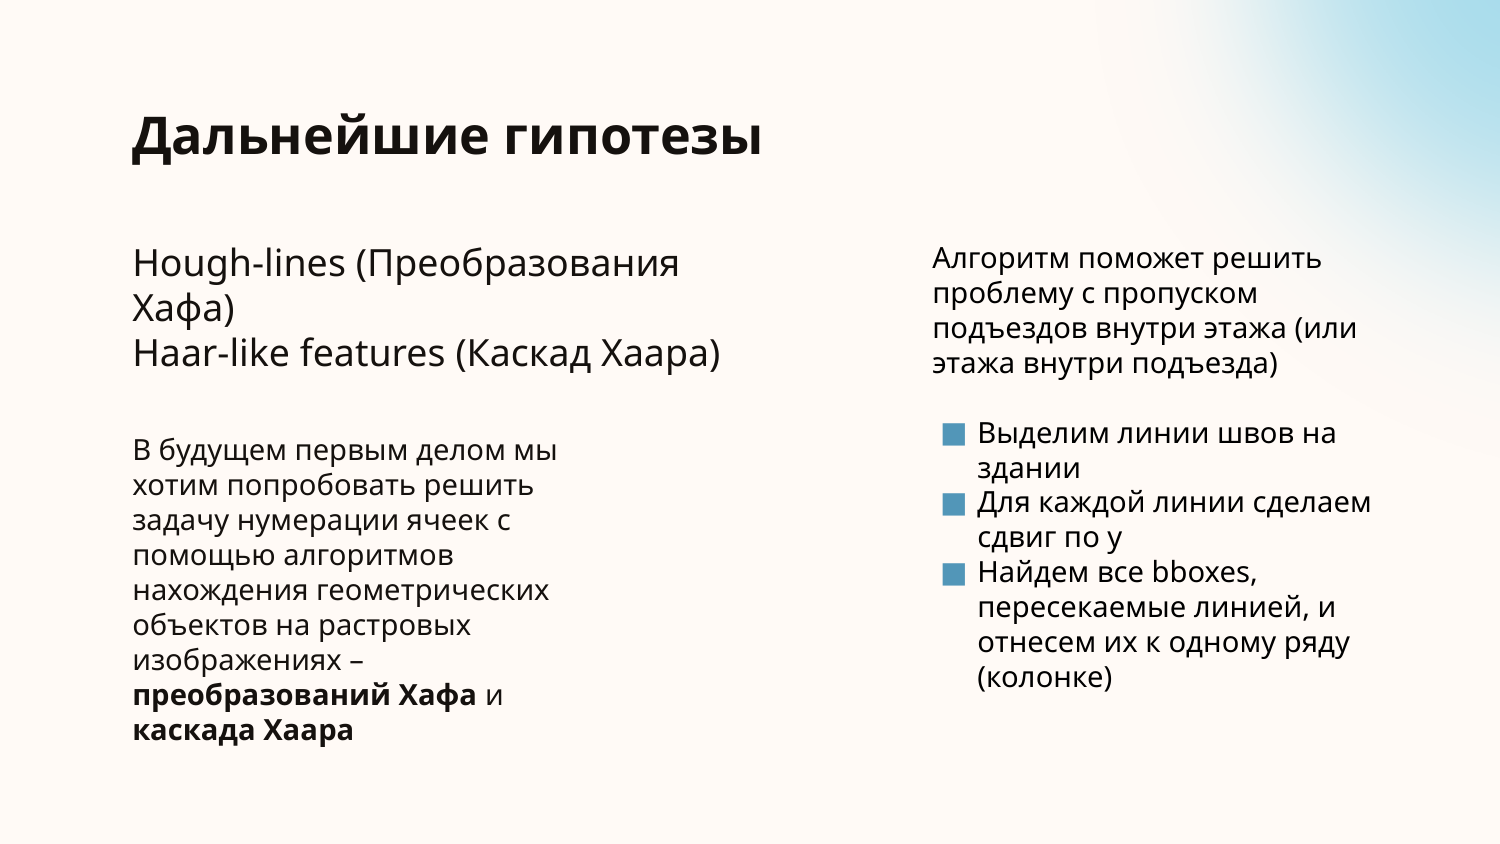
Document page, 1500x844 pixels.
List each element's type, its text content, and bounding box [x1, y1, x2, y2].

picture [749, 0, 1500, 756]
text_box [935, 483, 1428, 725]
title Дальнейшие гипотезы [117, 87, 1383, 178]
subtitle Hough-lines (Преобразования Хафа) Haar-like features (Каскад Хаара) [117, 224, 805, 390]
subtitle В будущем первым делом мы хотим попробовать решить задачу нумерации ячеек с помощью алгоритмов нахождения геометрических объектов на растровых изображениях – преобразований Хафа и каскада Хаара [117, 416, 604, 766]
text_box Алгоритм поможет решить проблему с пропуском подъездов внутри этажа (или этажа внутри подъезда) Выделим линии швов на здании Для каждой линии сделаем сдвиг по y Найдем все bboxes, пересекаемые линией, и отнесем их к одному ряду (колонке) [917, 224, 1410, 709]
